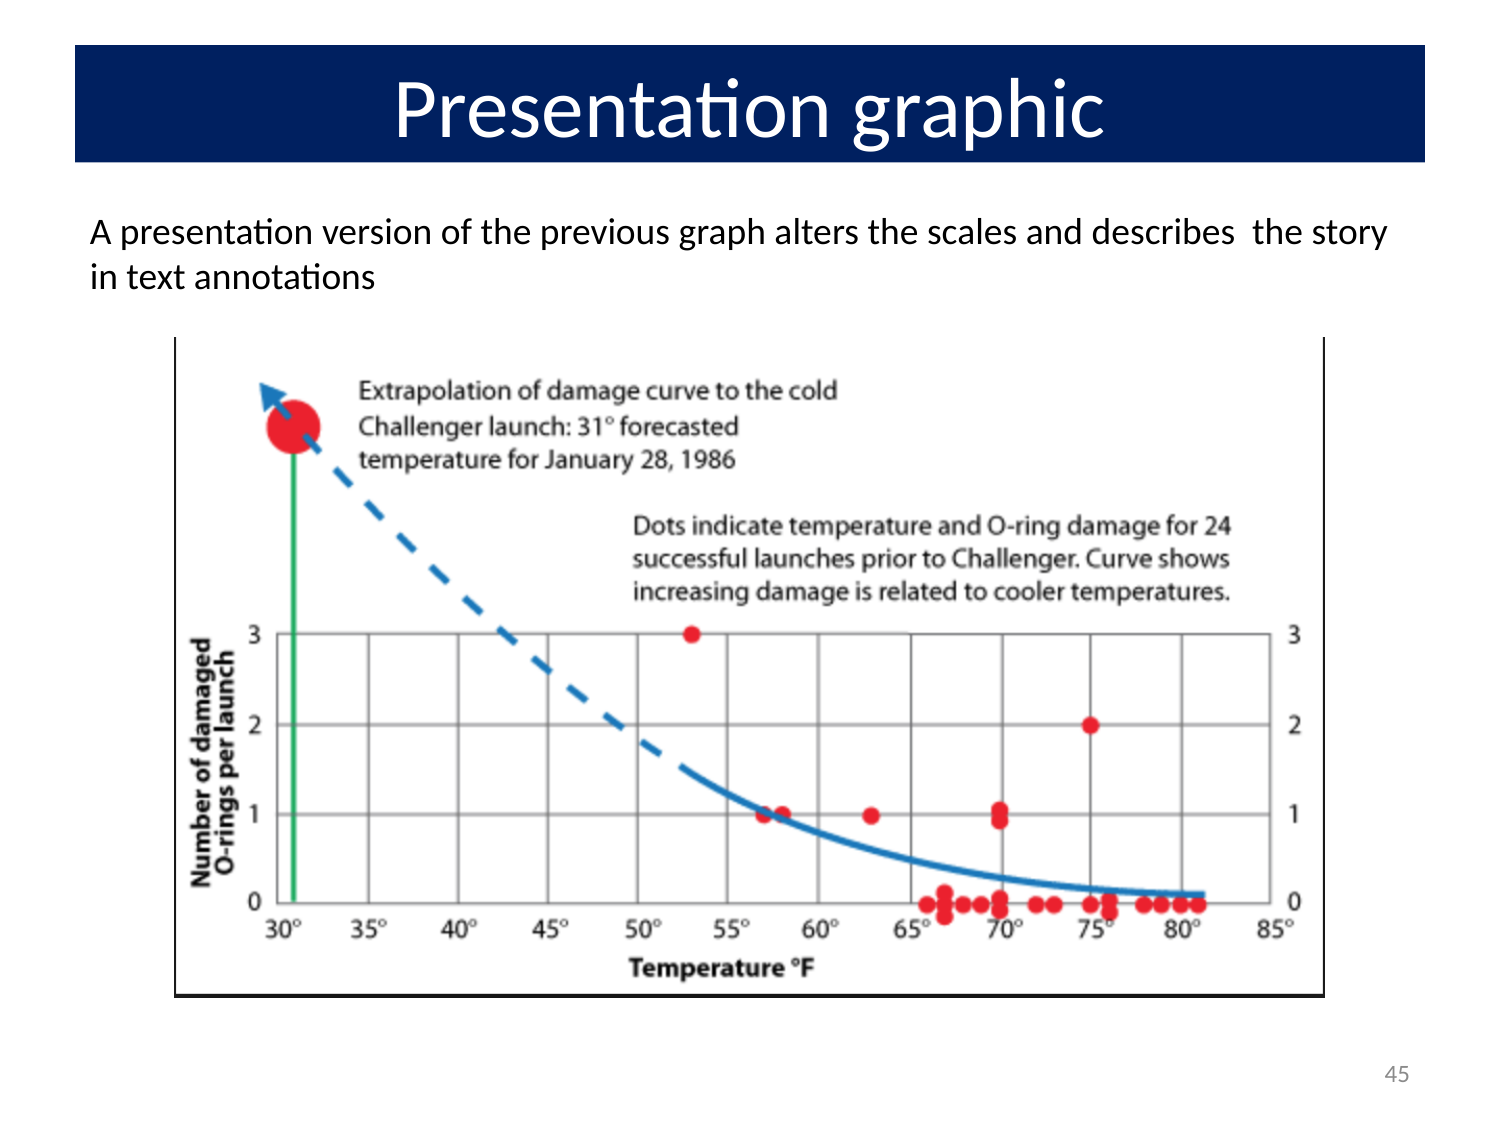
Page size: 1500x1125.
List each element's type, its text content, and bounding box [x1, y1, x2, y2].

slide_number 45 [1074, 1042, 1425, 1103]
text_box A presentation version of the previous graph alters the scales and describes the story in text annotations [74, 199, 1425, 305]
picture [174, 337, 1326, 999]
title Presentation graphic [75, 45, 1425, 163]
